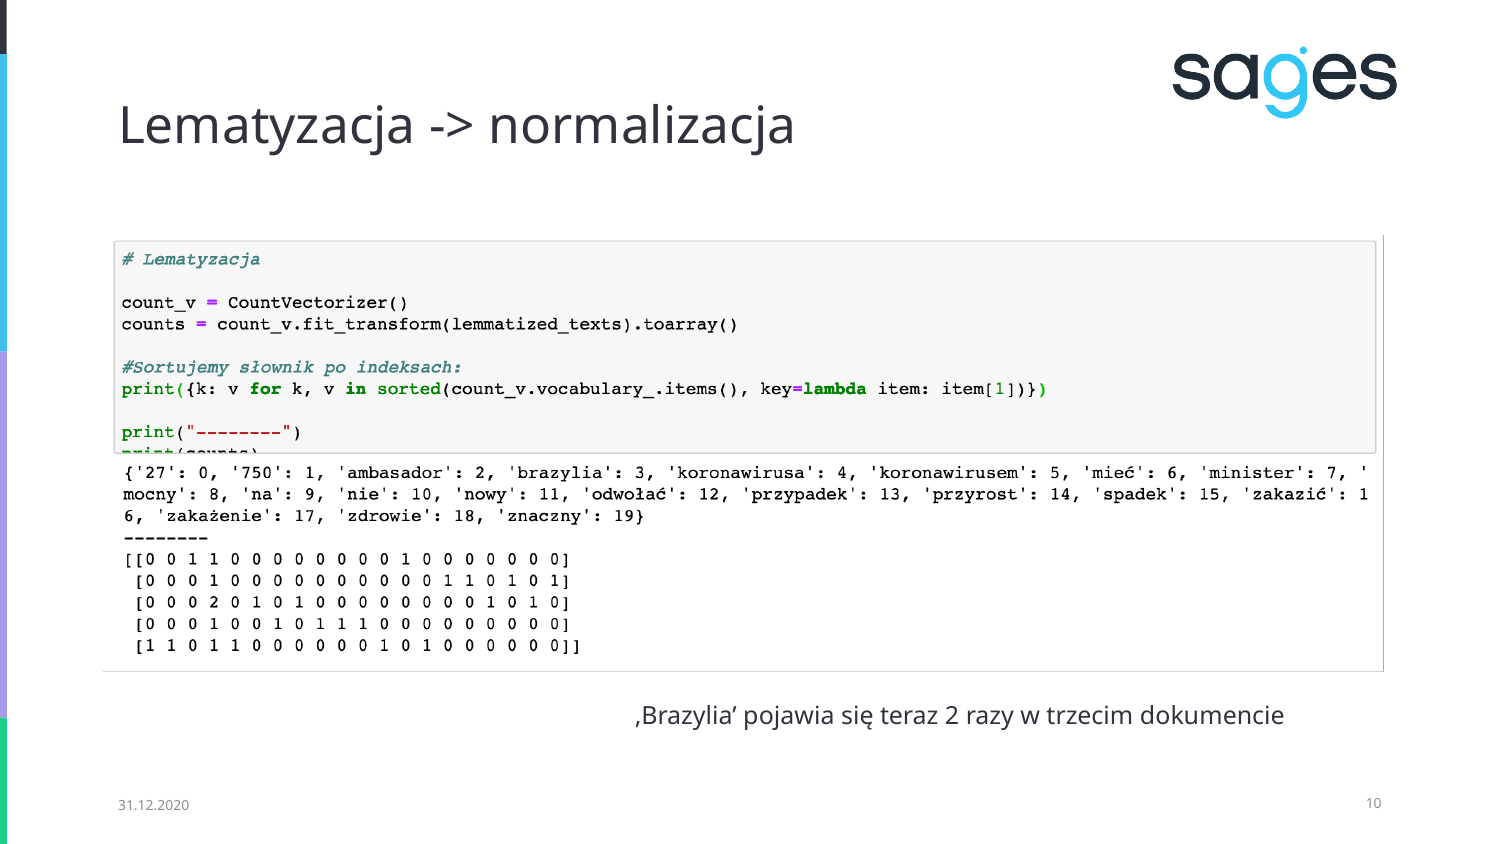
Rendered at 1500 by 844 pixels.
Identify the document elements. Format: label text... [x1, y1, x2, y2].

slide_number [103, 782, 441, 827]
slide_number ‹#› [1059, 782, 1397, 827]
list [102, 235, 1398, 673]
title Lematyzacja -> normalizacja [103, 44, 1397, 208]
text_box ‚Brazylia’ pojawia się teraz 2 razy w trzecim dokumencie [619, 691, 1429, 737]
